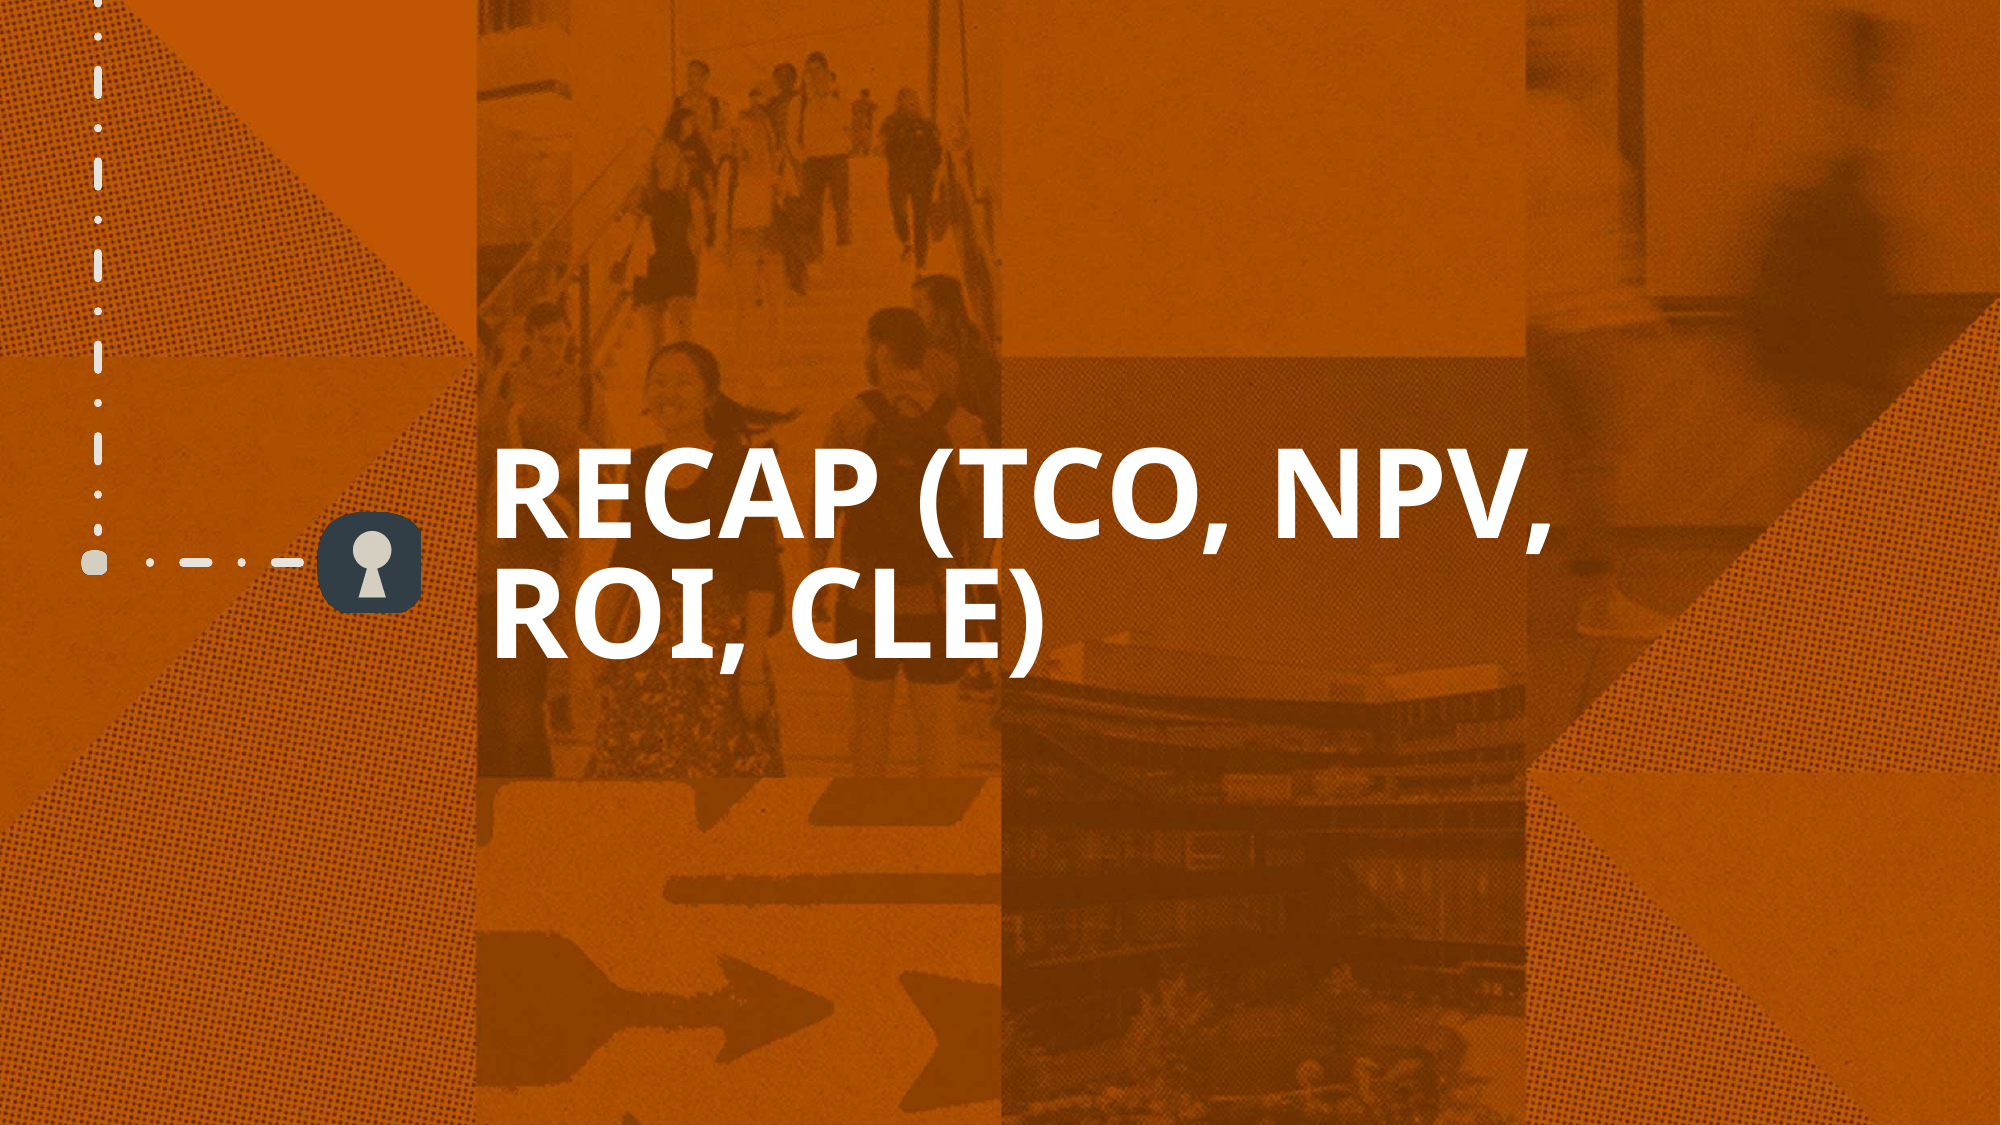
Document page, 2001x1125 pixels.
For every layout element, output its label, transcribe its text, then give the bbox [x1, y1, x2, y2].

title RECAP (TCO, NPV, ROI, CLE) [471, 225, 1863, 900]
picture [0, 0, 2001, 1125]
